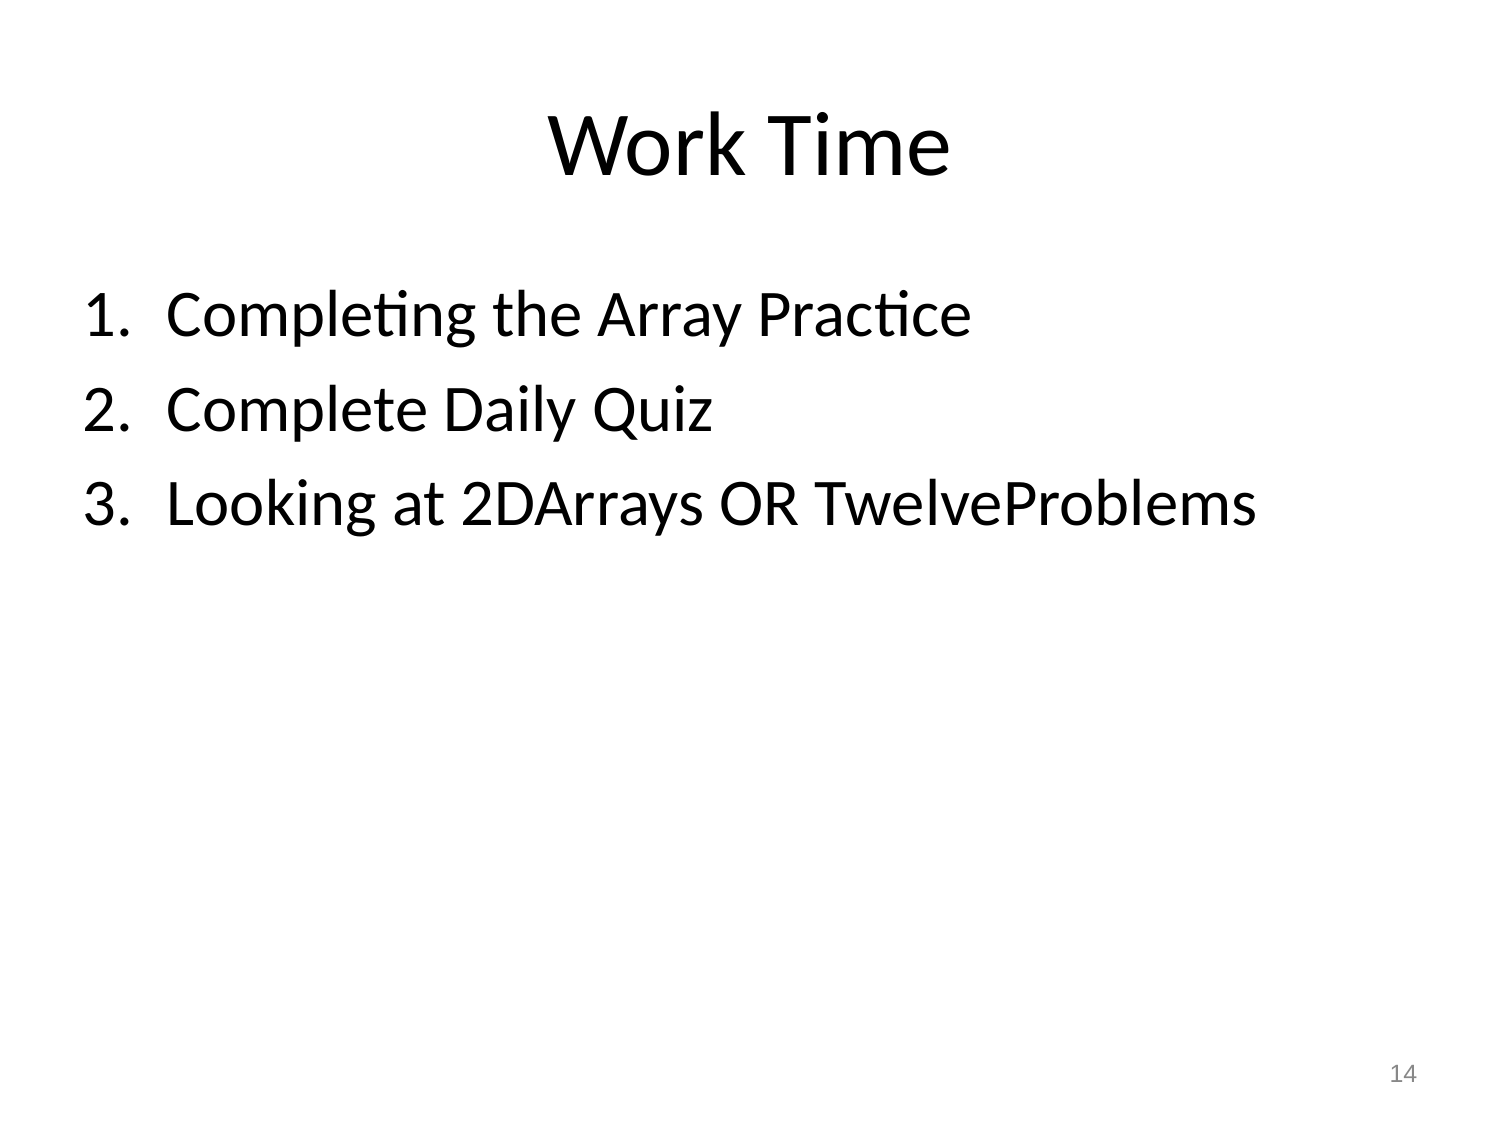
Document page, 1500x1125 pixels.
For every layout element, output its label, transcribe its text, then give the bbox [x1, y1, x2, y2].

slide_number 14 [1074, 1050, 1426, 1095]
title Work Time [74, 14, 1426, 261]
list Completing the Array Practice Complete Daily Quiz Looking at 2DArrays OR TwelveProblems [74, 261, 1500, 1125]
